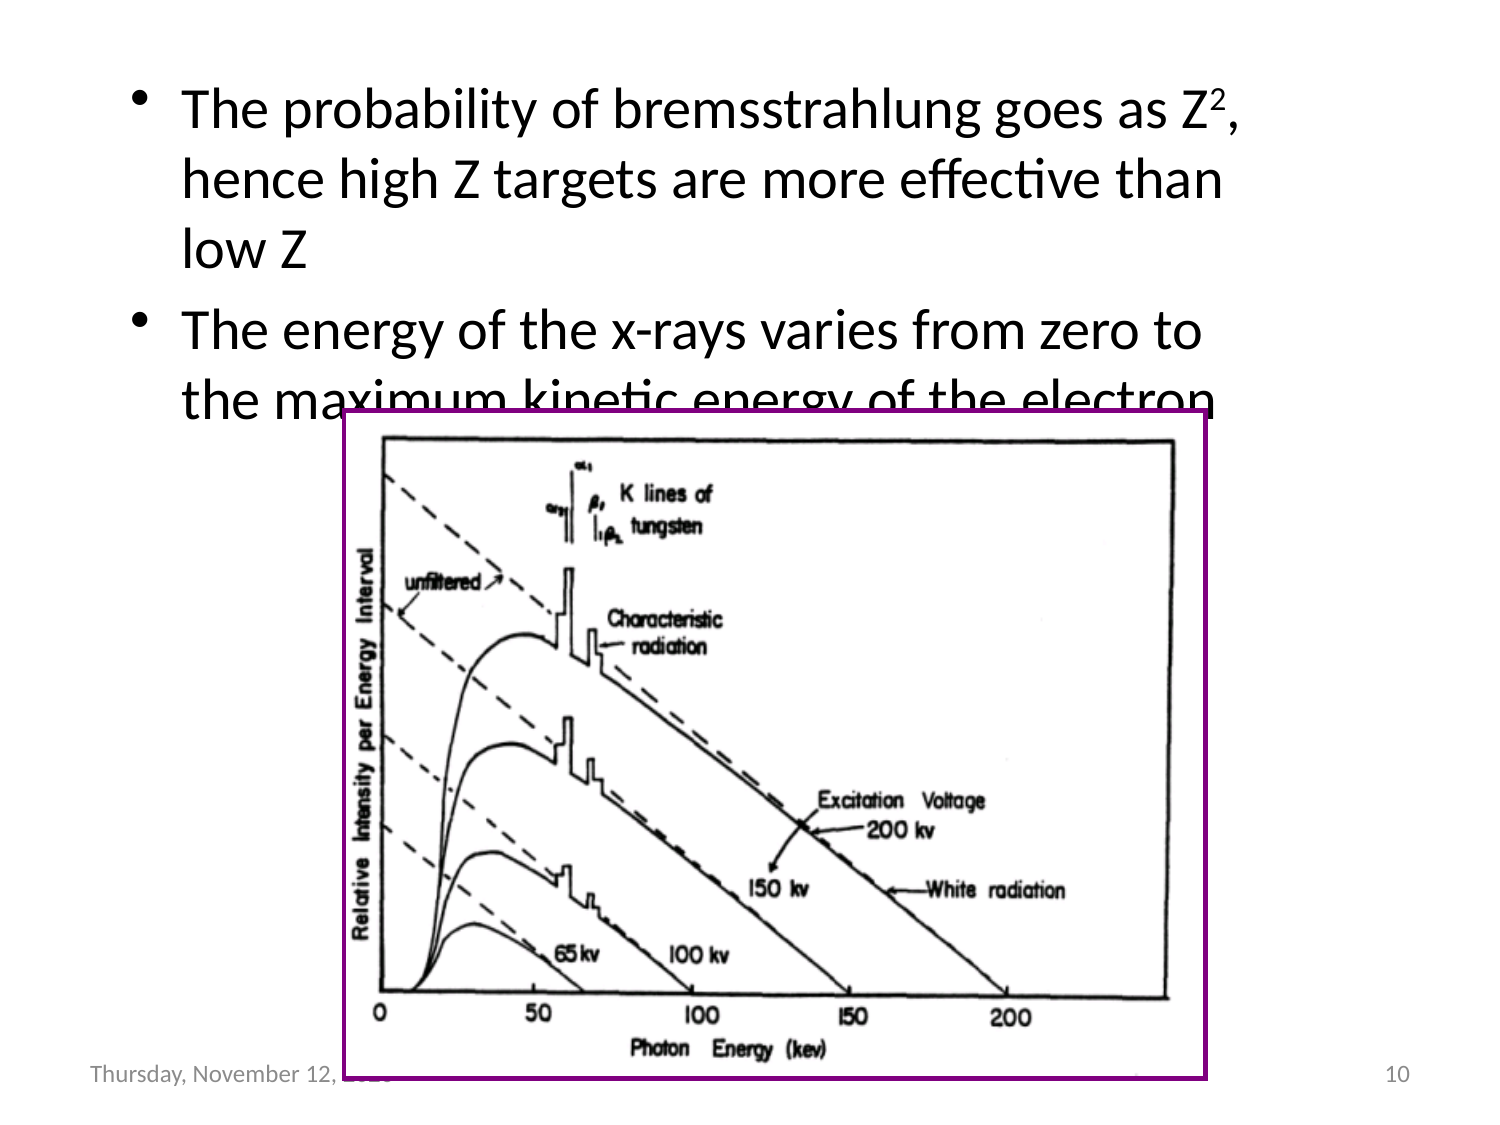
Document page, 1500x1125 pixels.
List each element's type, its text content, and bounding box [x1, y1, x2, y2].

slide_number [75, 1042, 425, 1103]
picture [345, 412, 1204, 1077]
slide_number 10 [1074, 1042, 1425, 1103]
text_box The probability of bremsstrahlung goes as Z2, hence high Z targets are more effective than low Z The energy of the x-rays varies from zero to the maximum kinetic energy of the electron [115, 62, 1293, 394]
